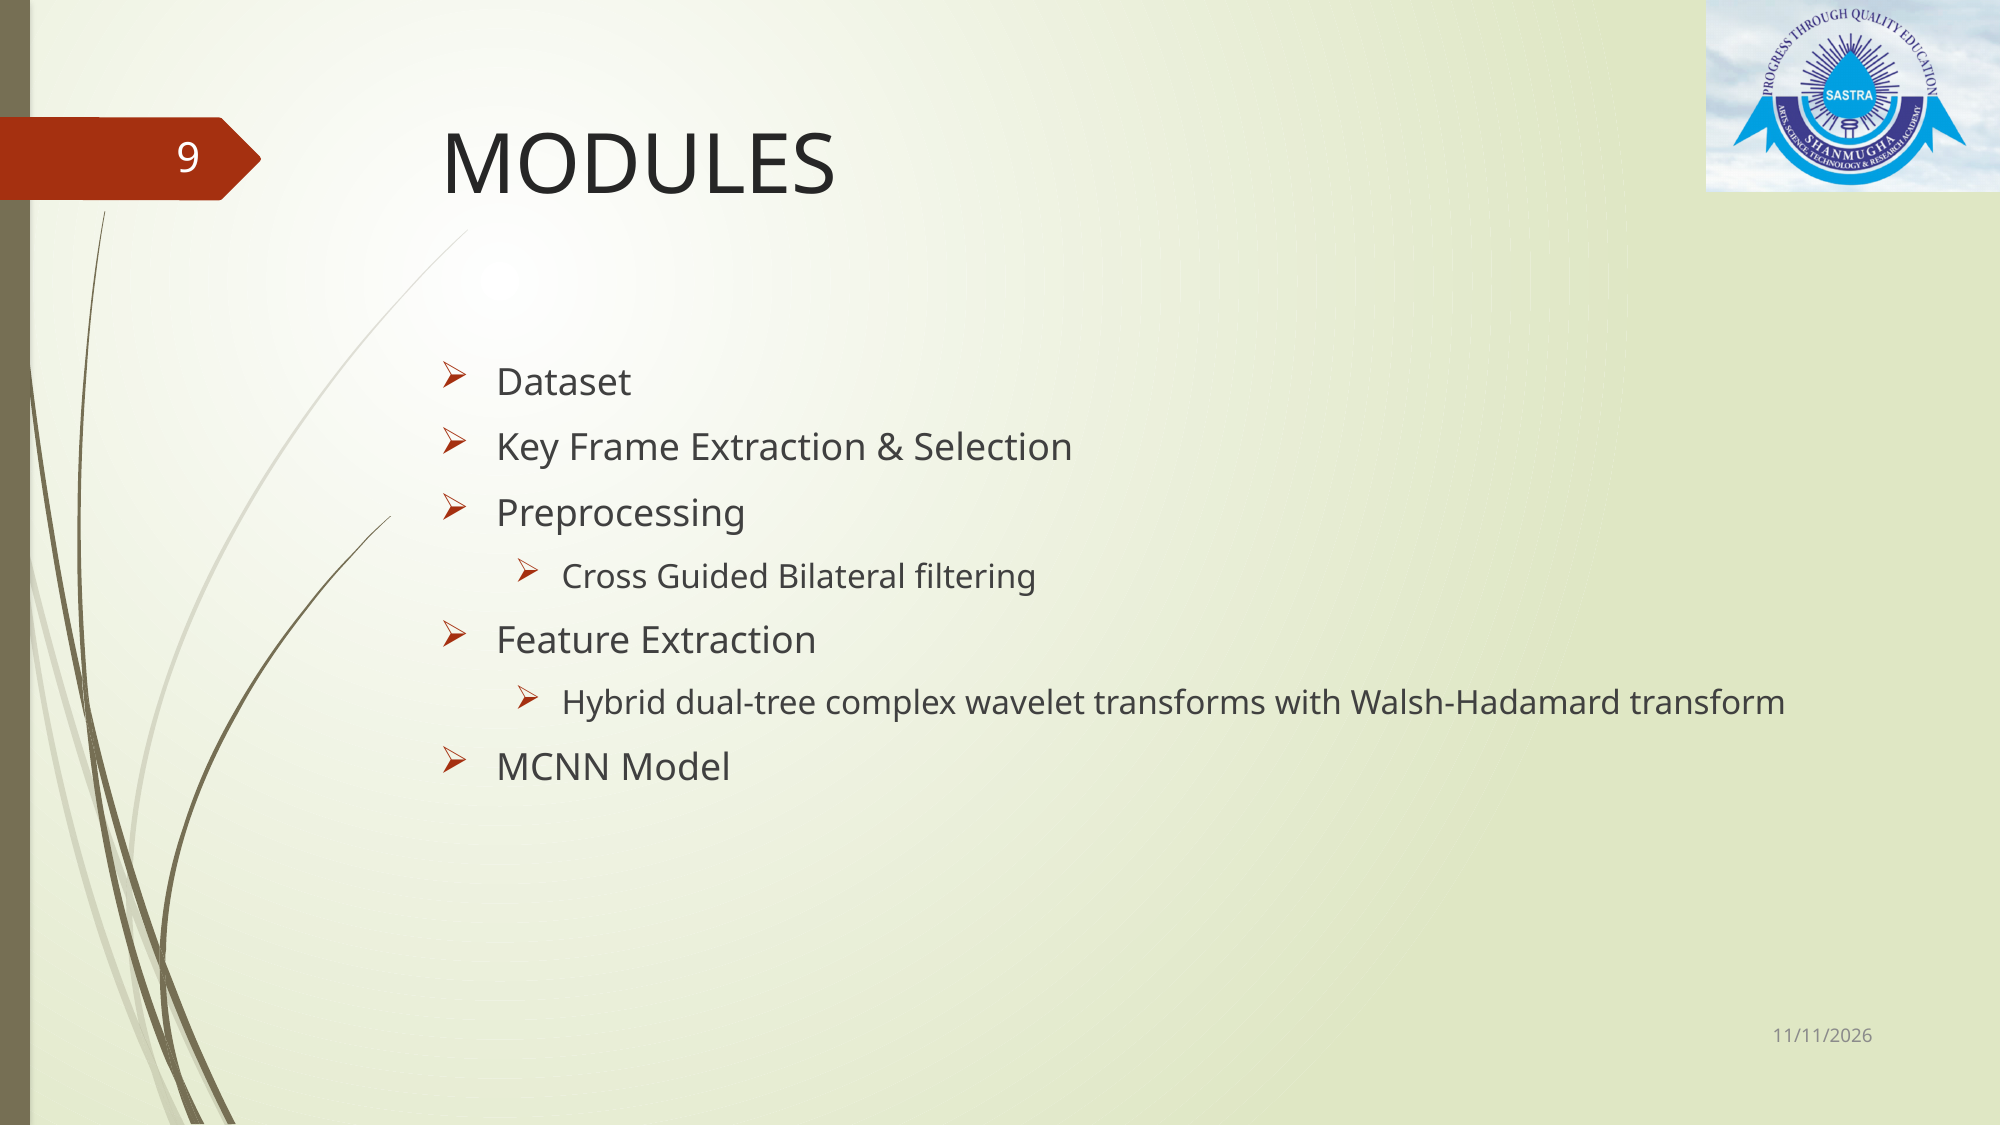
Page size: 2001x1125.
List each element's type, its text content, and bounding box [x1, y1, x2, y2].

title MODULES [425, 102, 1888, 313]
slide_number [1699, 1005, 1888, 1067]
list Dataset Key Frame Extraction & Selection Preprocessing Cross Guided Bilateral filtering Feature Extraction Hybrid dual-tree complex wavelet transforms with Walsh-Hadamard transform MCNN Model [424, 350, 1888, 970]
slide_number 9 [87, 129, 216, 190]
picture [1705, 0, 2000, 192]
